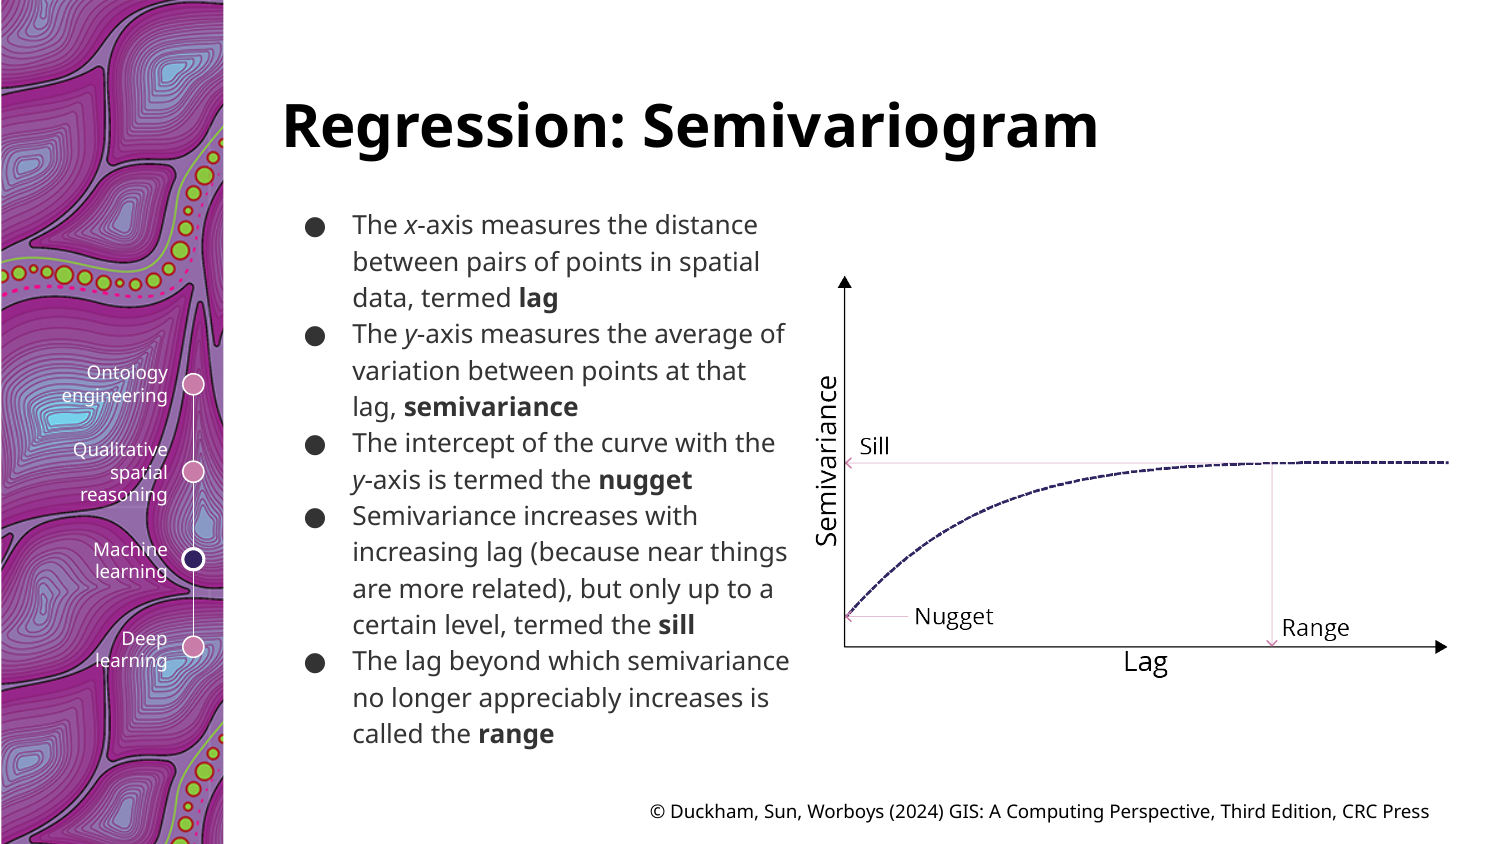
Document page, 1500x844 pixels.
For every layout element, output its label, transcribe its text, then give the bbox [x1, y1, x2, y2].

picture [1, 0, 224, 844]
text_box [182, 548, 204, 570]
list The x-axis measures the distance between pairs of points in spatial data, termed lag The y-axis measures the average of variation between points at that lag, semivariance The intercept of the curve with the y-axis is termed the nugget Semivariance increases with increasing lag (because near things are more related), but only up to a certain level, termed the sill The lag beyond which semivariance no longer appreciably increases is called the range [266, 189, 806, 807]
title Regression: Semivariogram [266, 72, 1449, 176]
picture [812, 274, 1450, 679]
